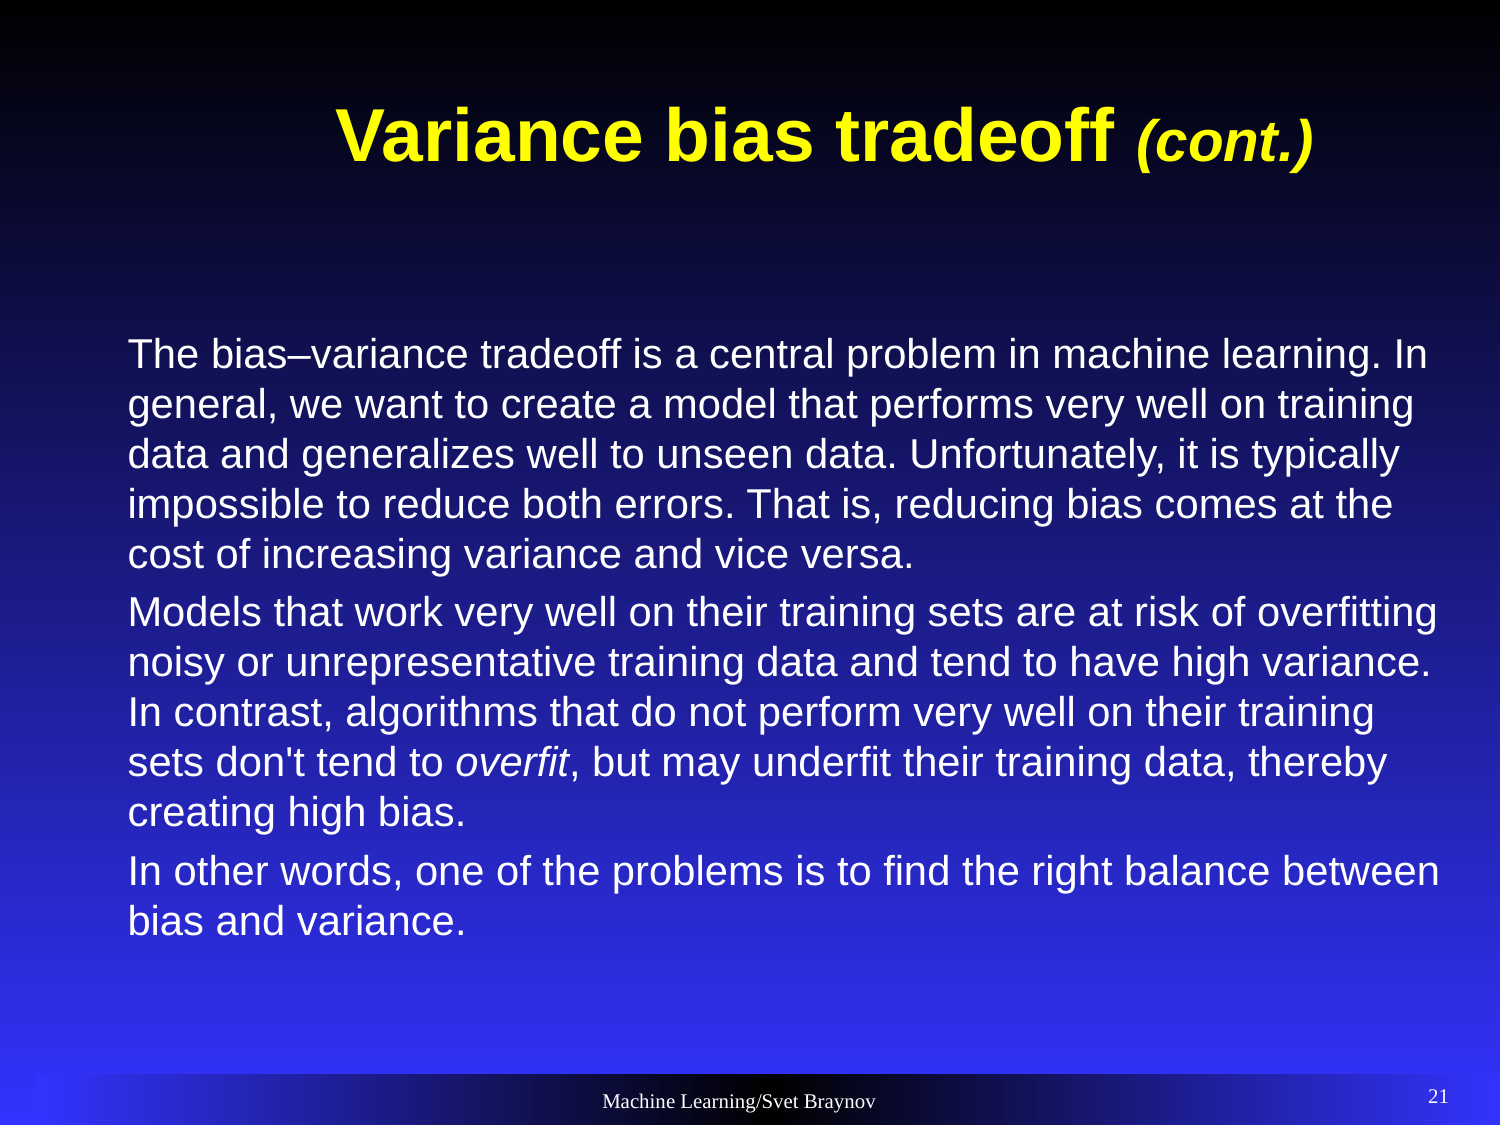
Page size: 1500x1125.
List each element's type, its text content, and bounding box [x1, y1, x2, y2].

slide_number 21 [1413, 1074, 1500, 1125]
title Variance bias tradeoff (cont.) [187, 37, 1463, 225]
list The bias–variance tradeoff is a central problem in machine learning. In general, we want to create a model that performs very well on training data and generalizes well to unseen data. Unfortunately, it is typically impossible to reduce both errors. That is, reducing bias comes at the cost of increasing variance and vice versa. Models that work very well on their training sets are at risk of overfitting noisy or unrepresentative training data and tend to have high variance. In contrast, algorithms that do not perform very well on their training sets don't tend to overfit, but may underfit their training data, thereby creating high bias. In other words, one of the problems is to find the right balance between bias and variance. [112, 318, 1468, 995]
